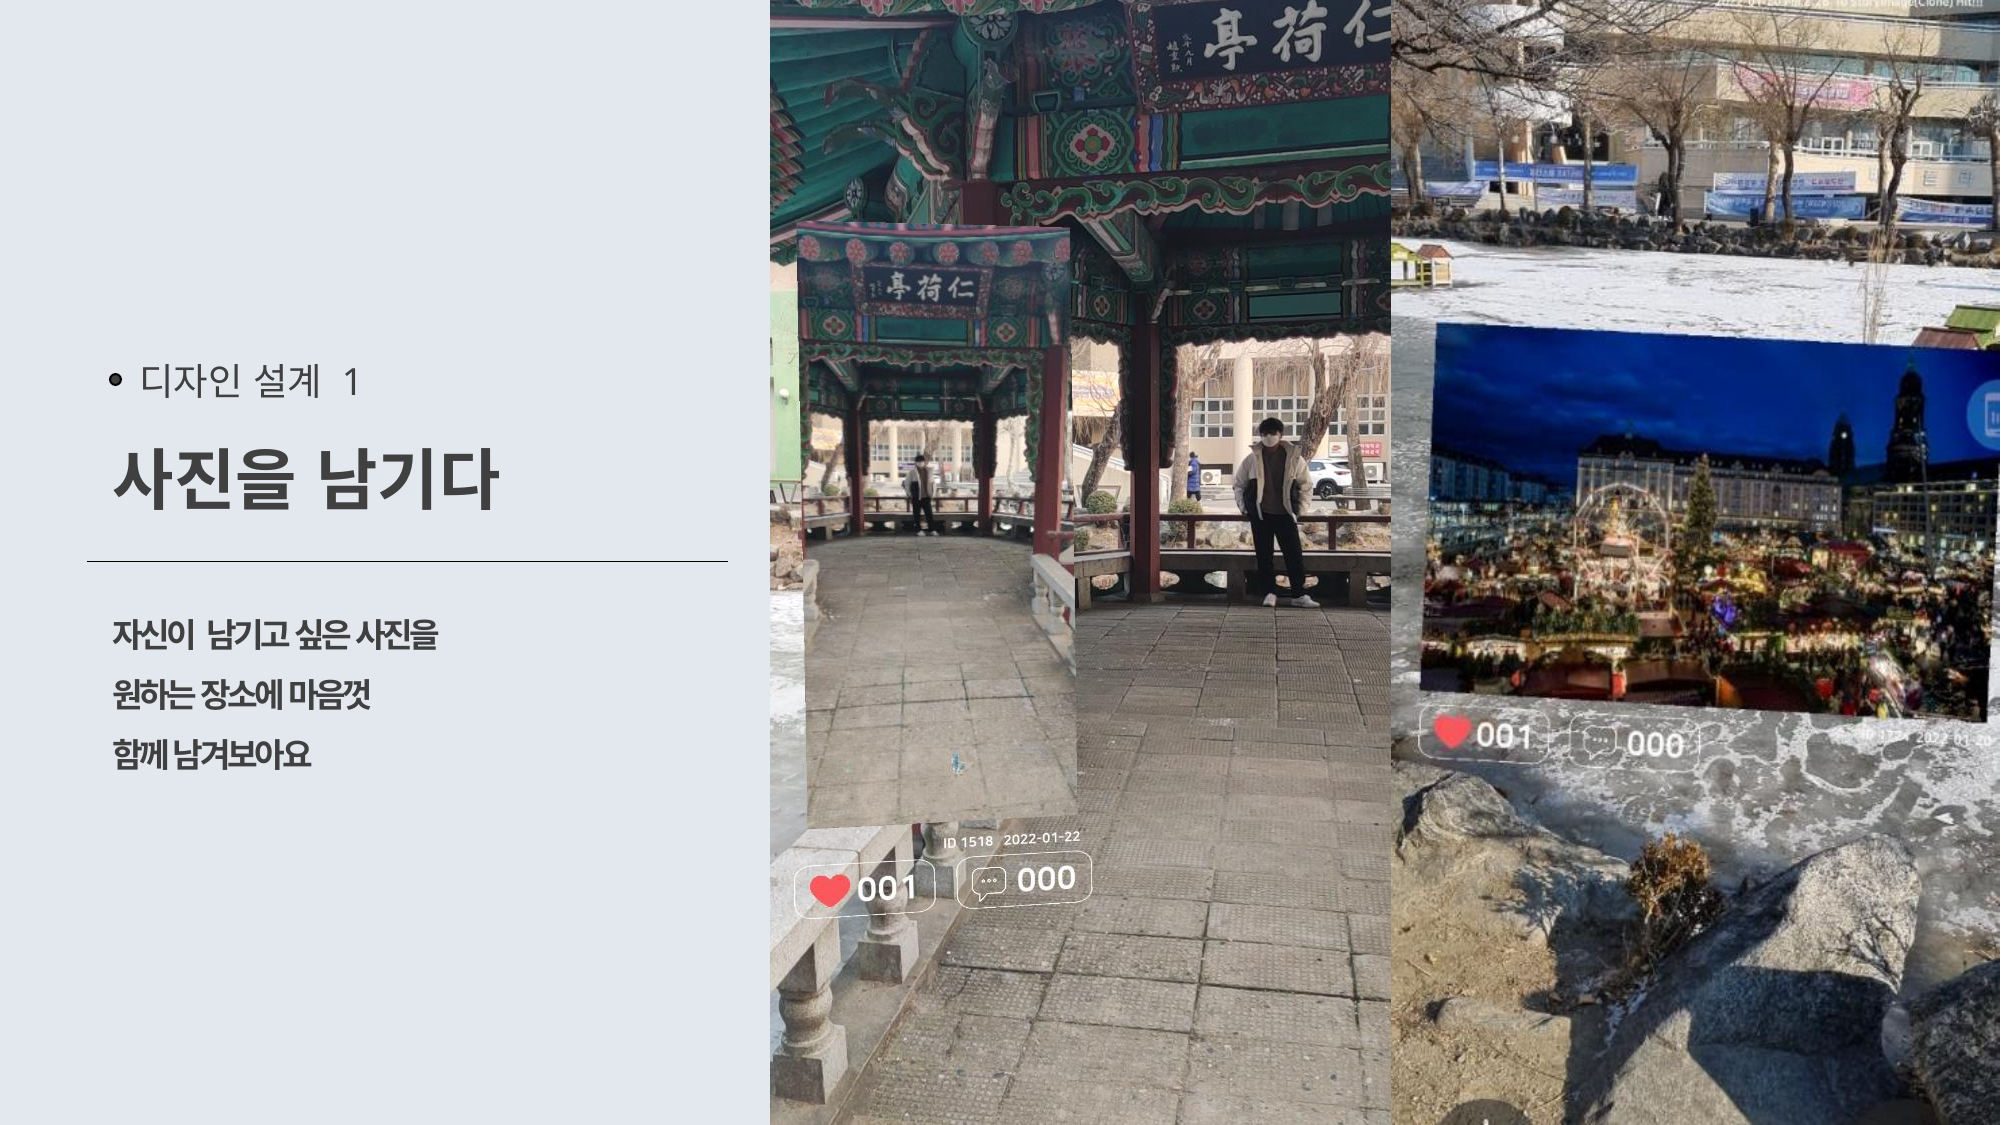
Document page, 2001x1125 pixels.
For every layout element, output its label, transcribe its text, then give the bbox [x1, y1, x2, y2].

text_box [109, 350, 413, 411]
text_box 자신이 남기고 싶은 사진을 원하는 장소에 마음껏 함께 남겨보아요 [97, 587, 462, 782]
picture [769, 0, 2000, 1125]
text_box 사진을 남기다 [98, 430, 516, 525]
